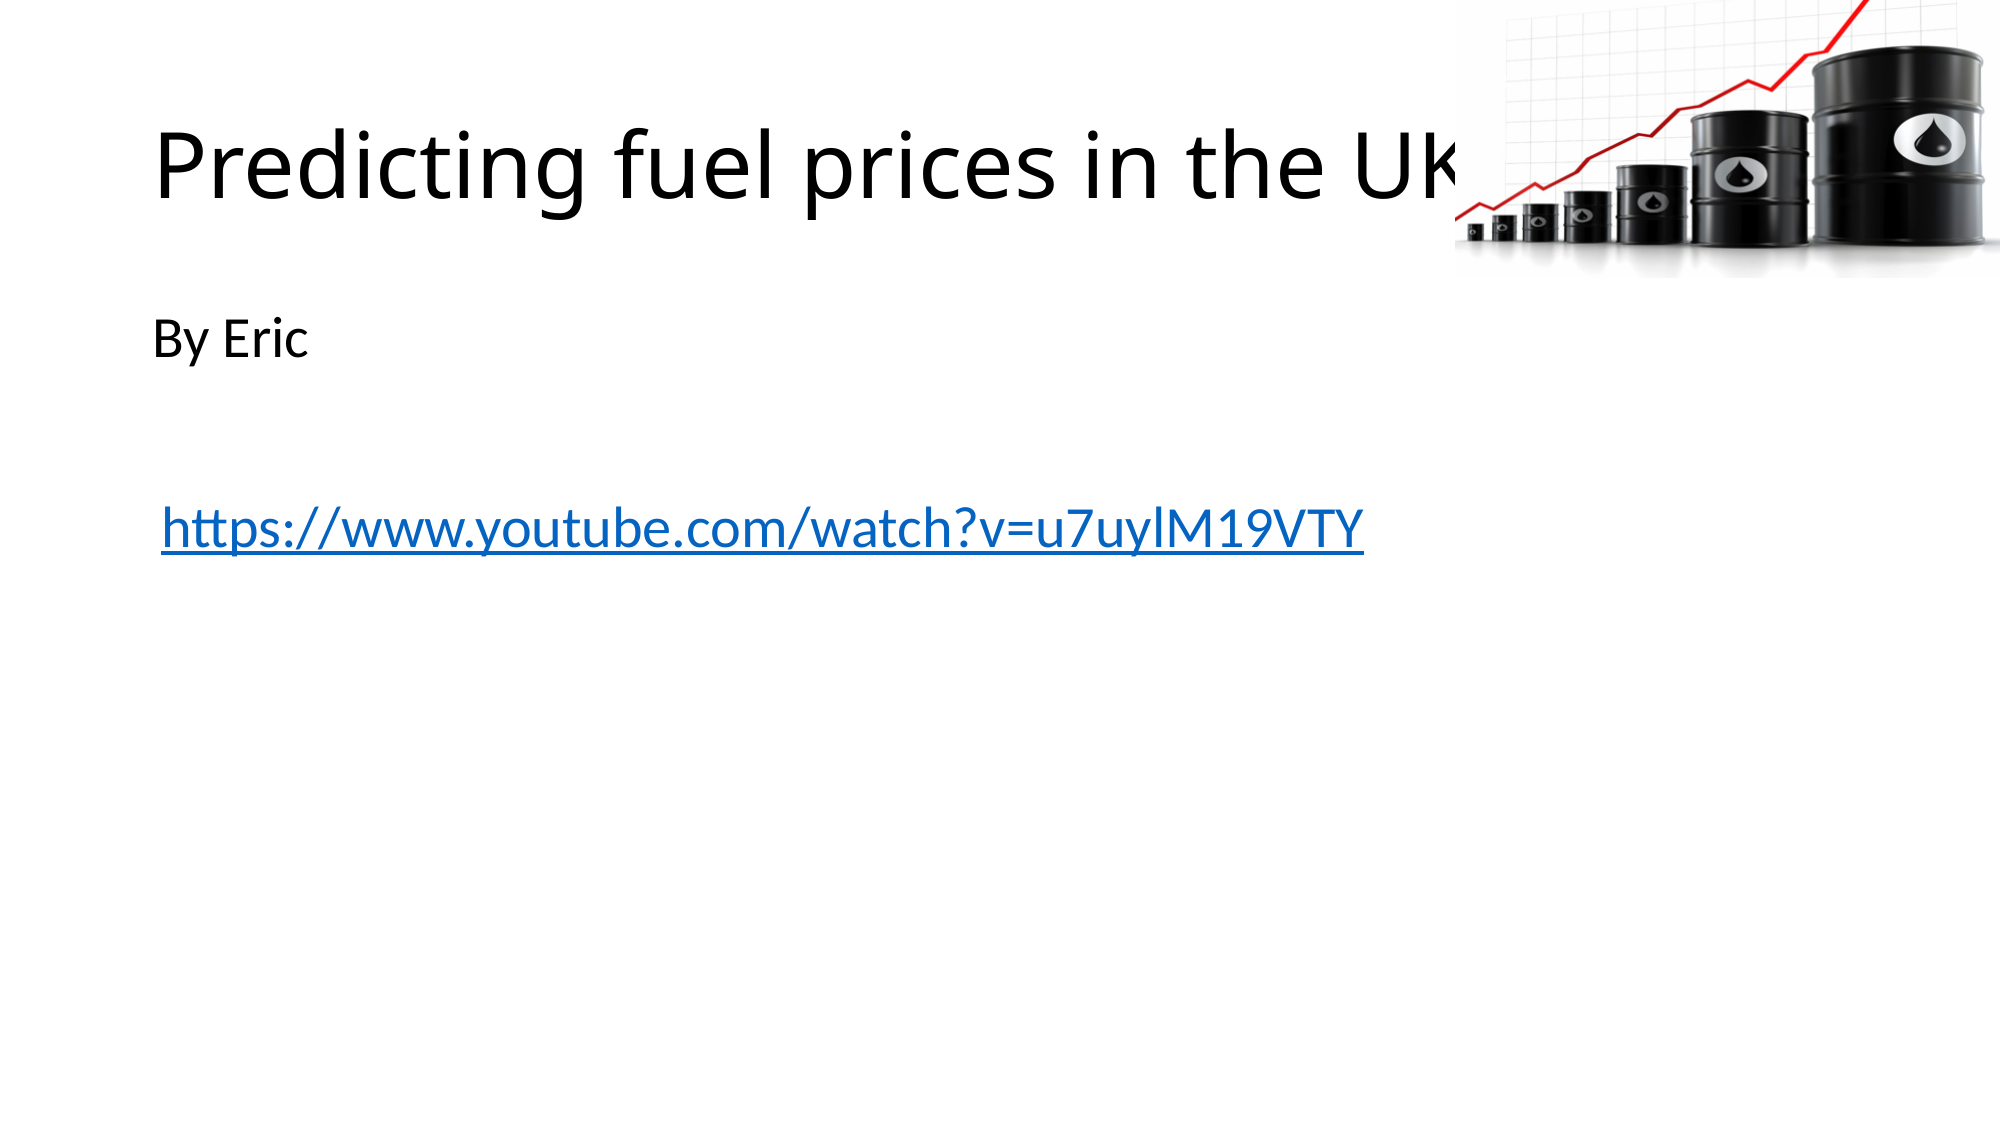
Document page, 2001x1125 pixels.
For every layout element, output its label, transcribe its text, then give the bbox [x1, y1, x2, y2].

title Predicting fuel prices in the UK [137, 59, 1455, 278]
text_box https://www.youtube.com/watch?v=u7uylM19VTY [146, 481, 1379, 566]
picture [1455, 0, 2000, 278]
list By Eric [137, 299, 1863, 1014]
